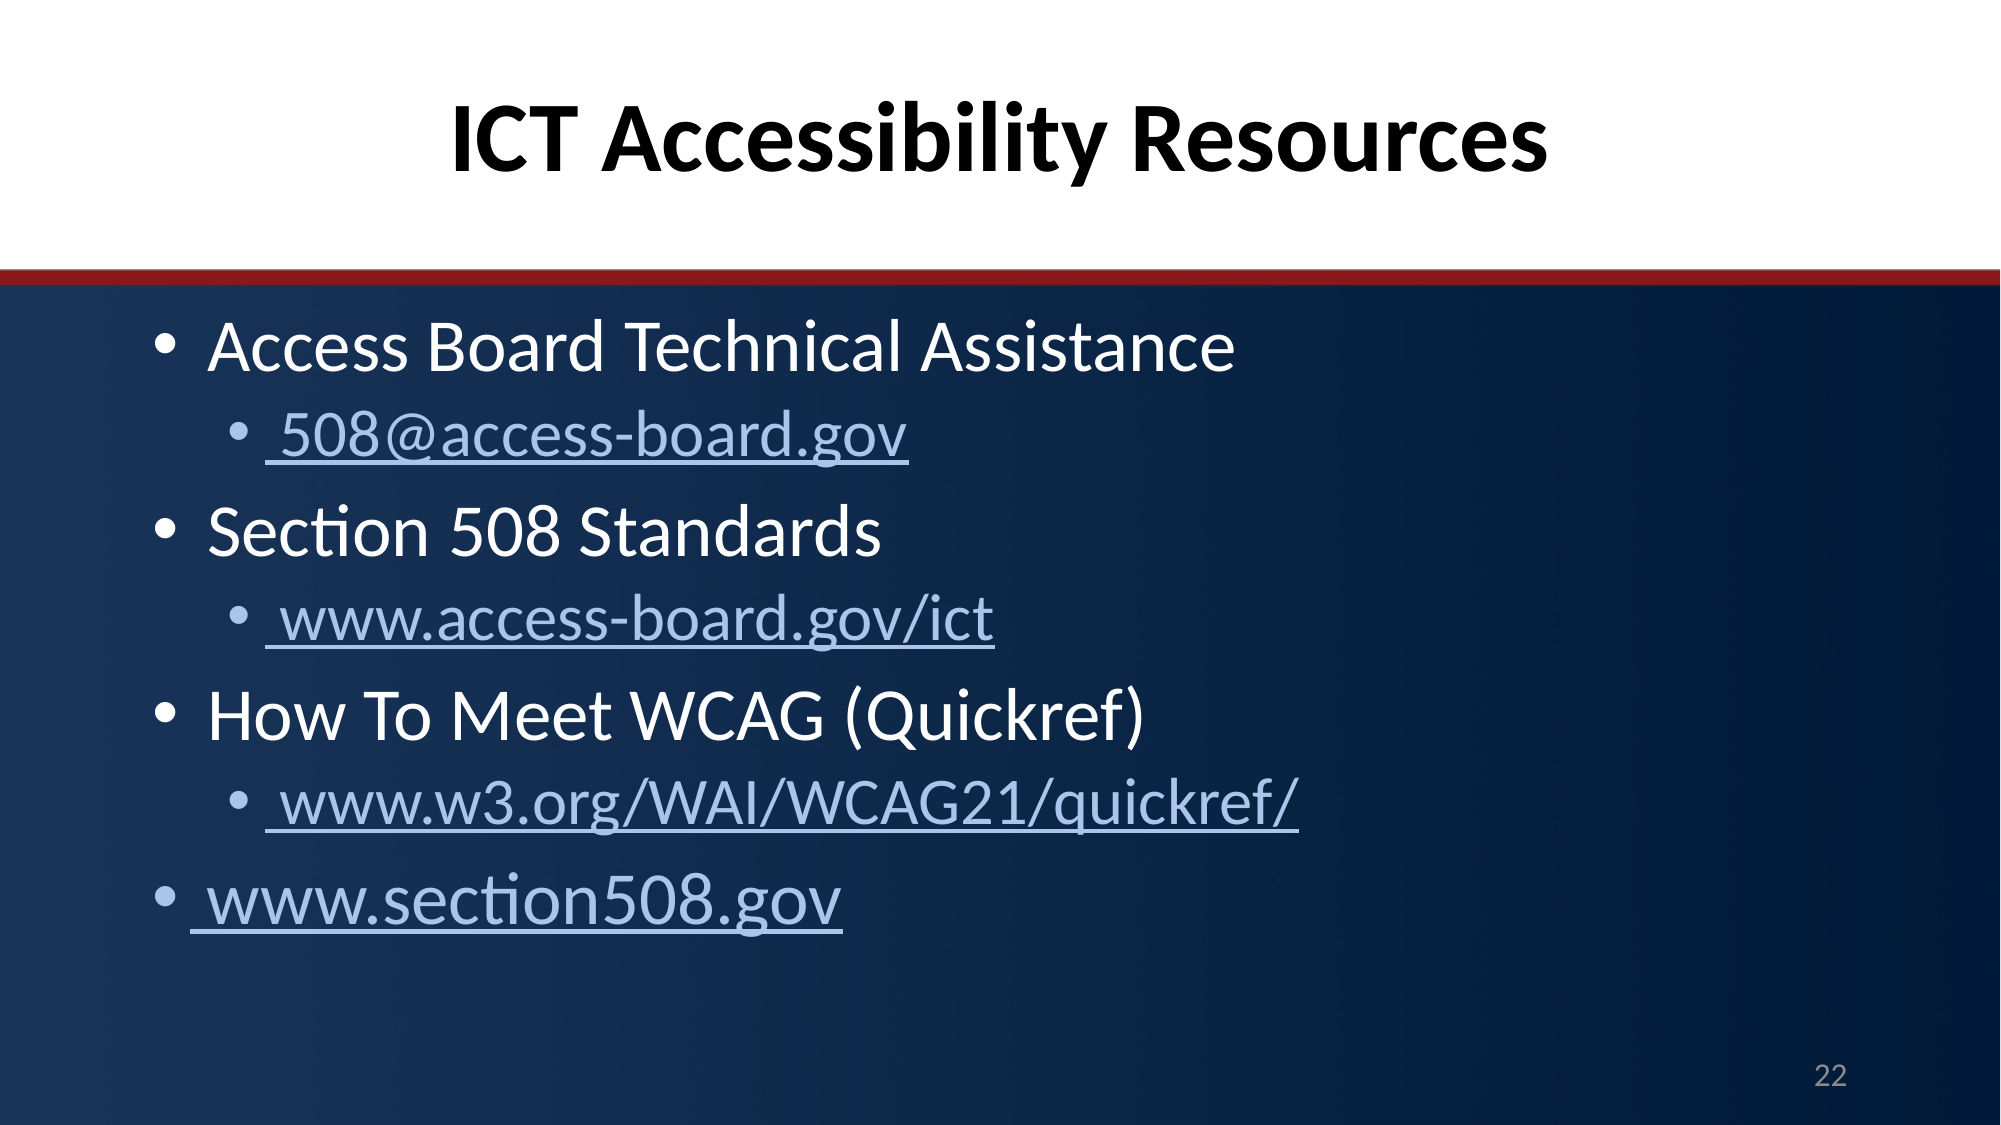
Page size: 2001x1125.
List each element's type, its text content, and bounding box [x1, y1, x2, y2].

list Access Board Technical Assistance 508@access-board.gov Section 508 Standards www.access-board.gov/ict How To Meet WCAG (Quickref) www.w3.org/WAI/WCAG21/quickref/ www.section508.gov [137, 299, 1863, 1014]
title ICT Accessibility Resources [137, 30, 1863, 249]
slide_number 22 [1412, 1042, 1863, 1103]
picture [0, 0, 2001, 1125]
